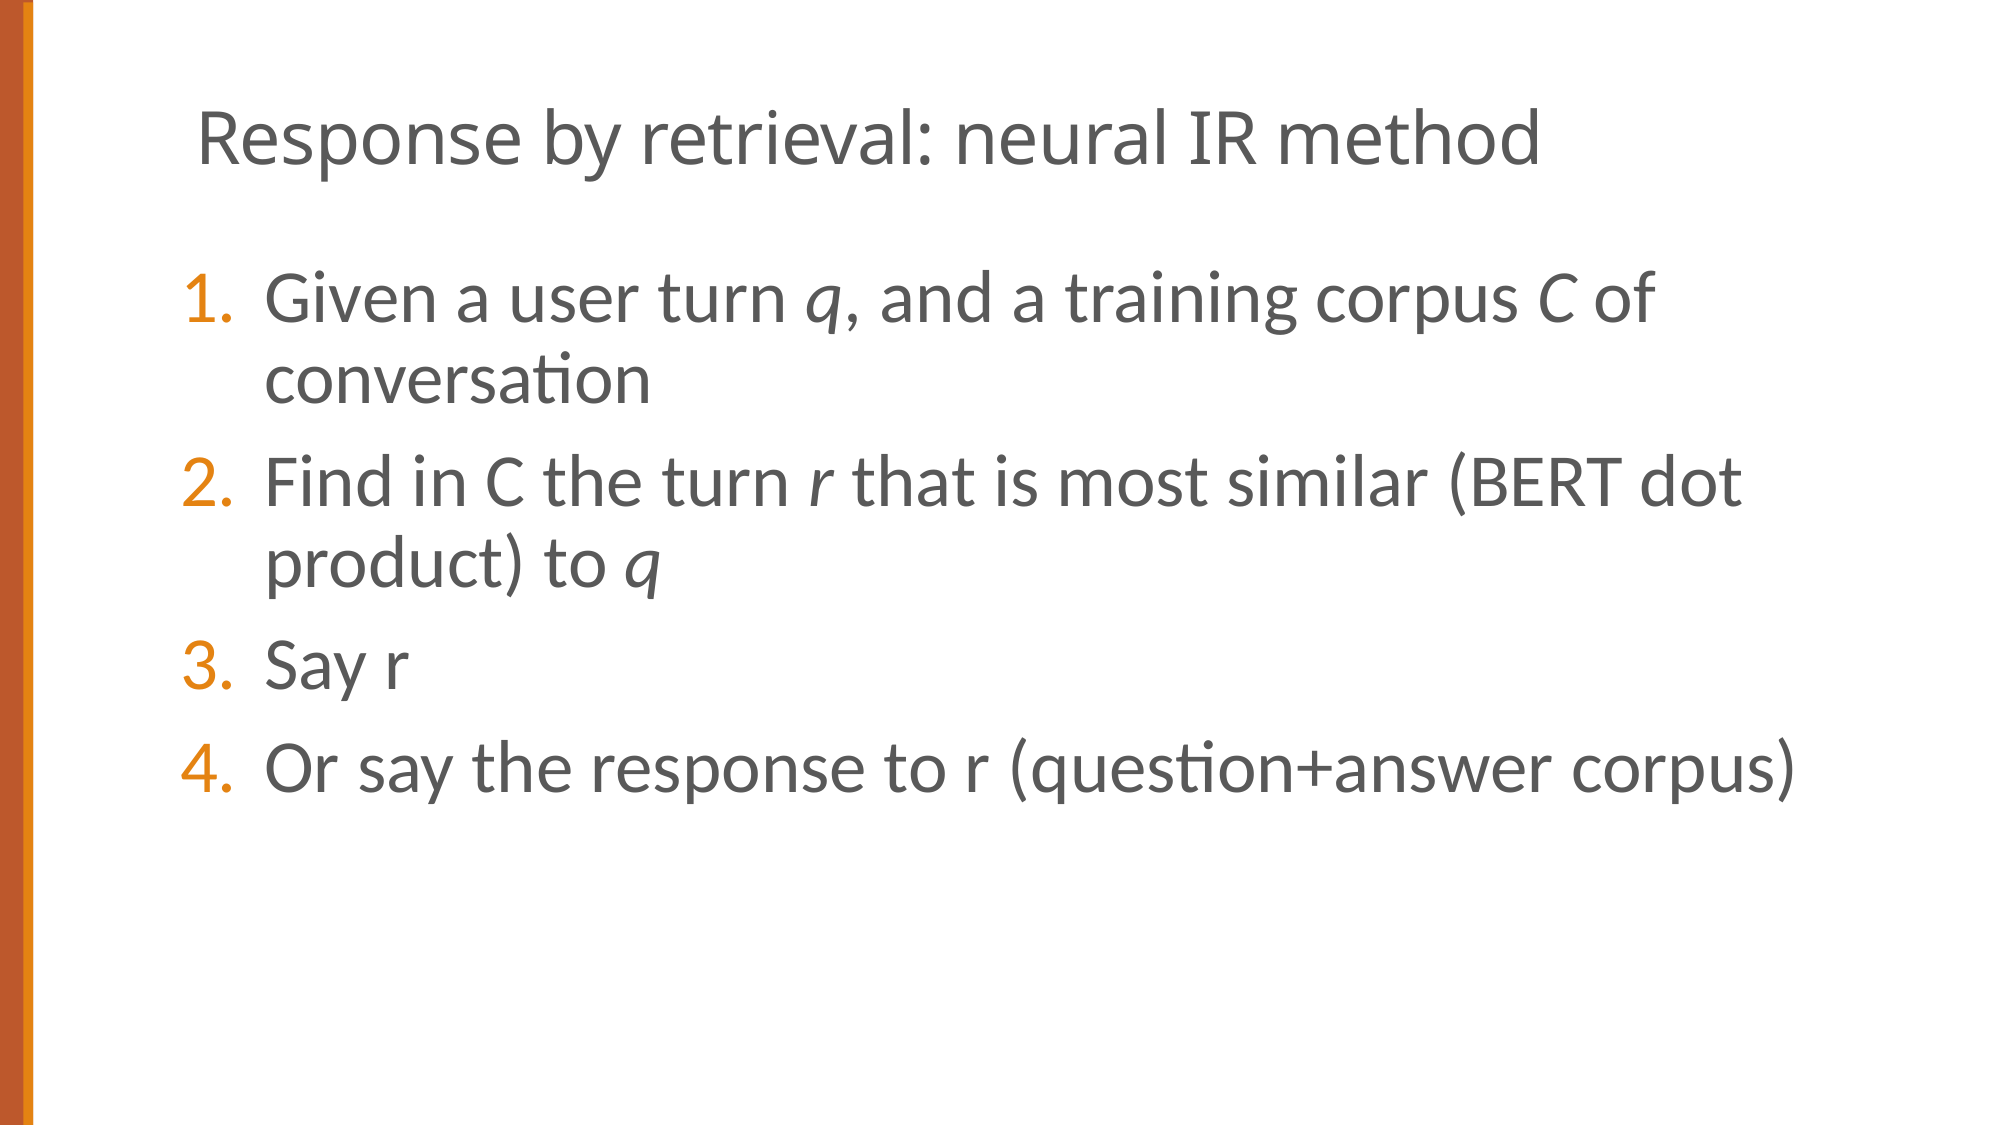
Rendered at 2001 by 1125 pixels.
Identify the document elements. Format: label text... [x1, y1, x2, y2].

title Response by retrieval: neural IR method [180, 45, 1675, 188]
list Given a user turn q, and a training corpus C of conversation Find in C the turn r that is most similar (BERT dot product) to q Say r Or say the response to r (question+answer corpus) [180, 249, 2000, 1000]
